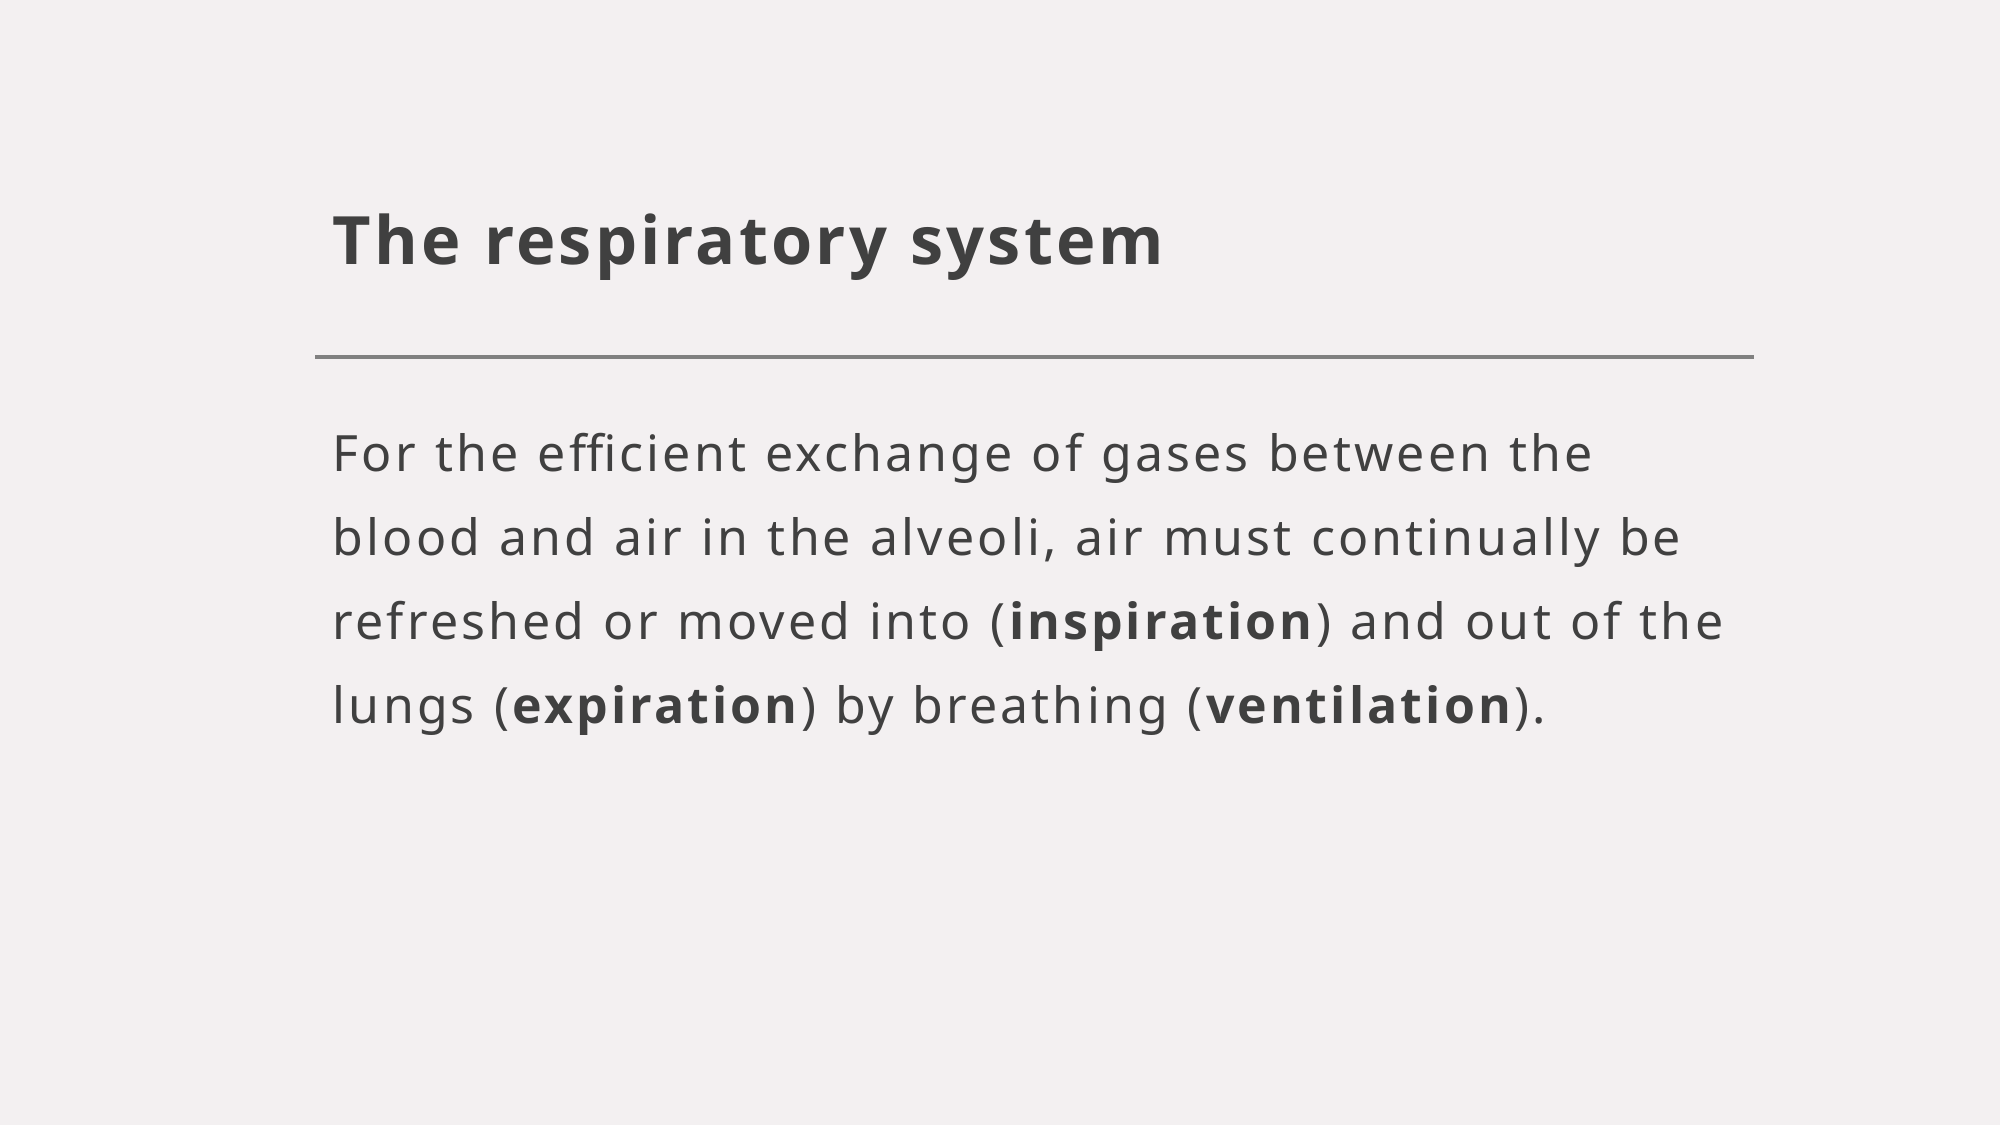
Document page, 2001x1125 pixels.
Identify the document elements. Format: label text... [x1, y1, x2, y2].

list For the efficient exchange of gases between the blood and air in the alveoli, air must continually be refreshed or moved into (inspiration) and out of the lungs (expiration) by breathing (ventilation). [315, 379, 1754, 979]
title The respiratory system [315, 72, 1754, 294]
